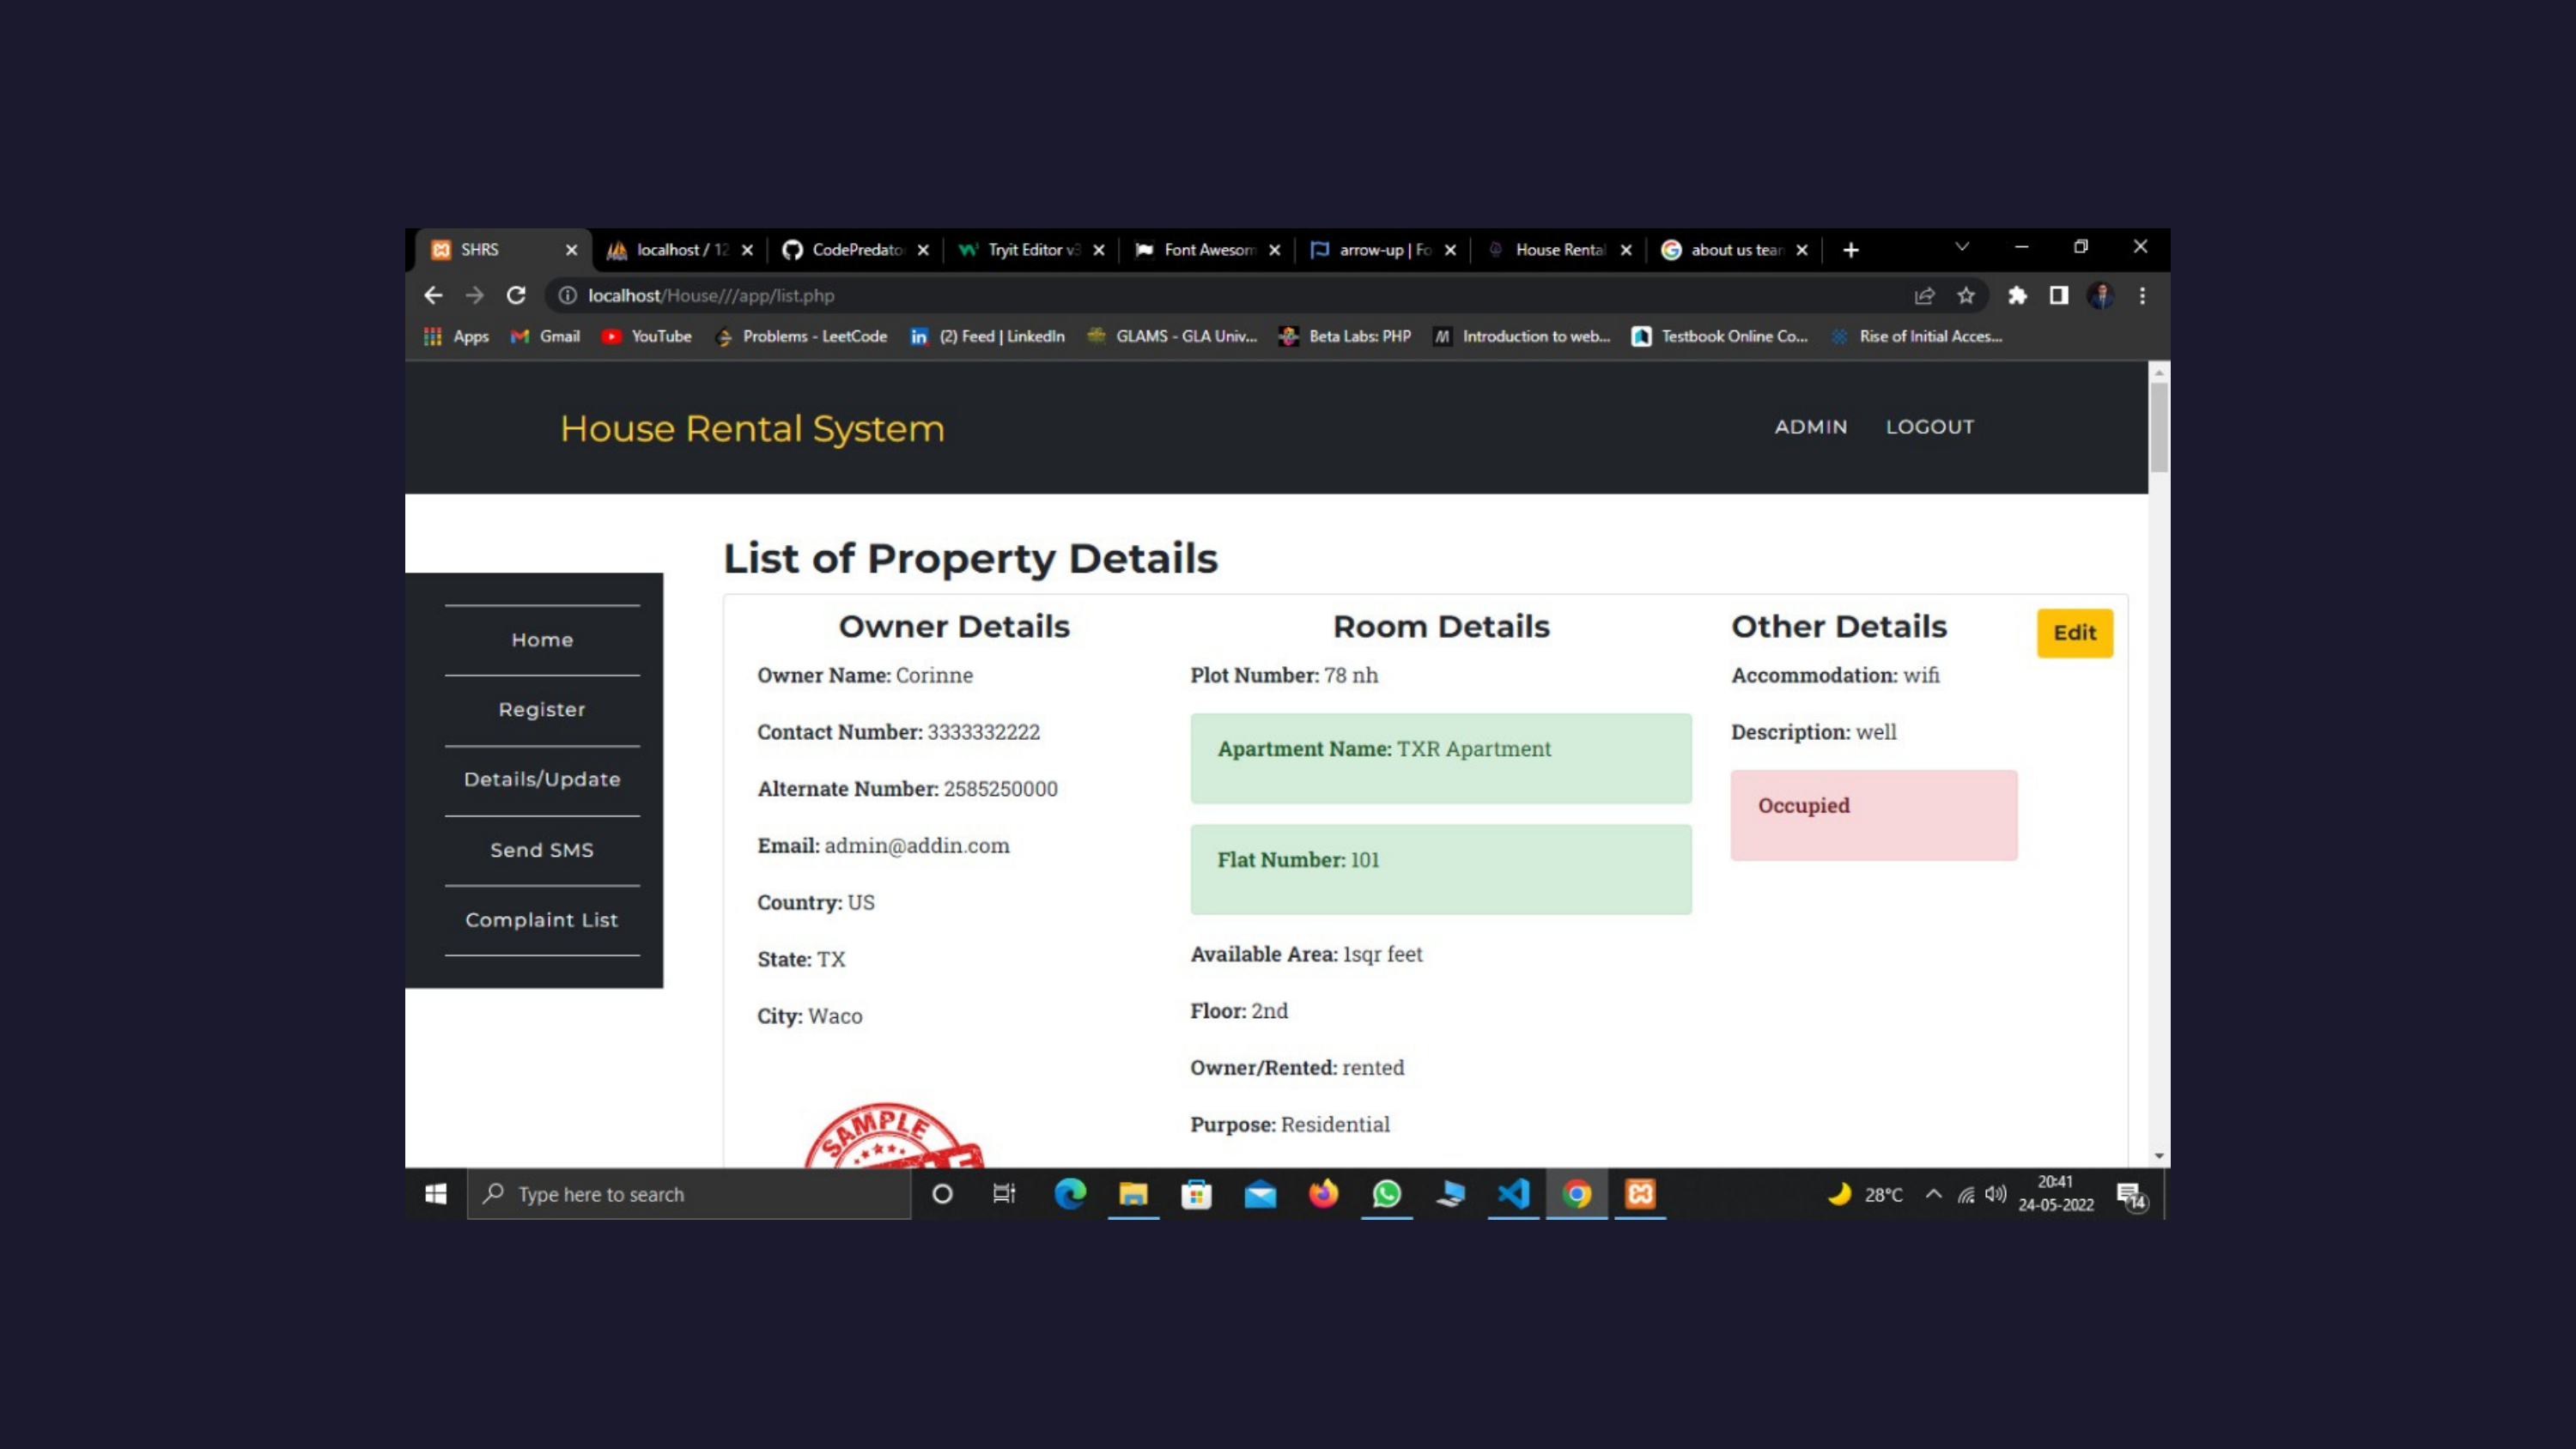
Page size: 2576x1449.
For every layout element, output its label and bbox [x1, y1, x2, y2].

picture [404, 228, 2171, 1221]
